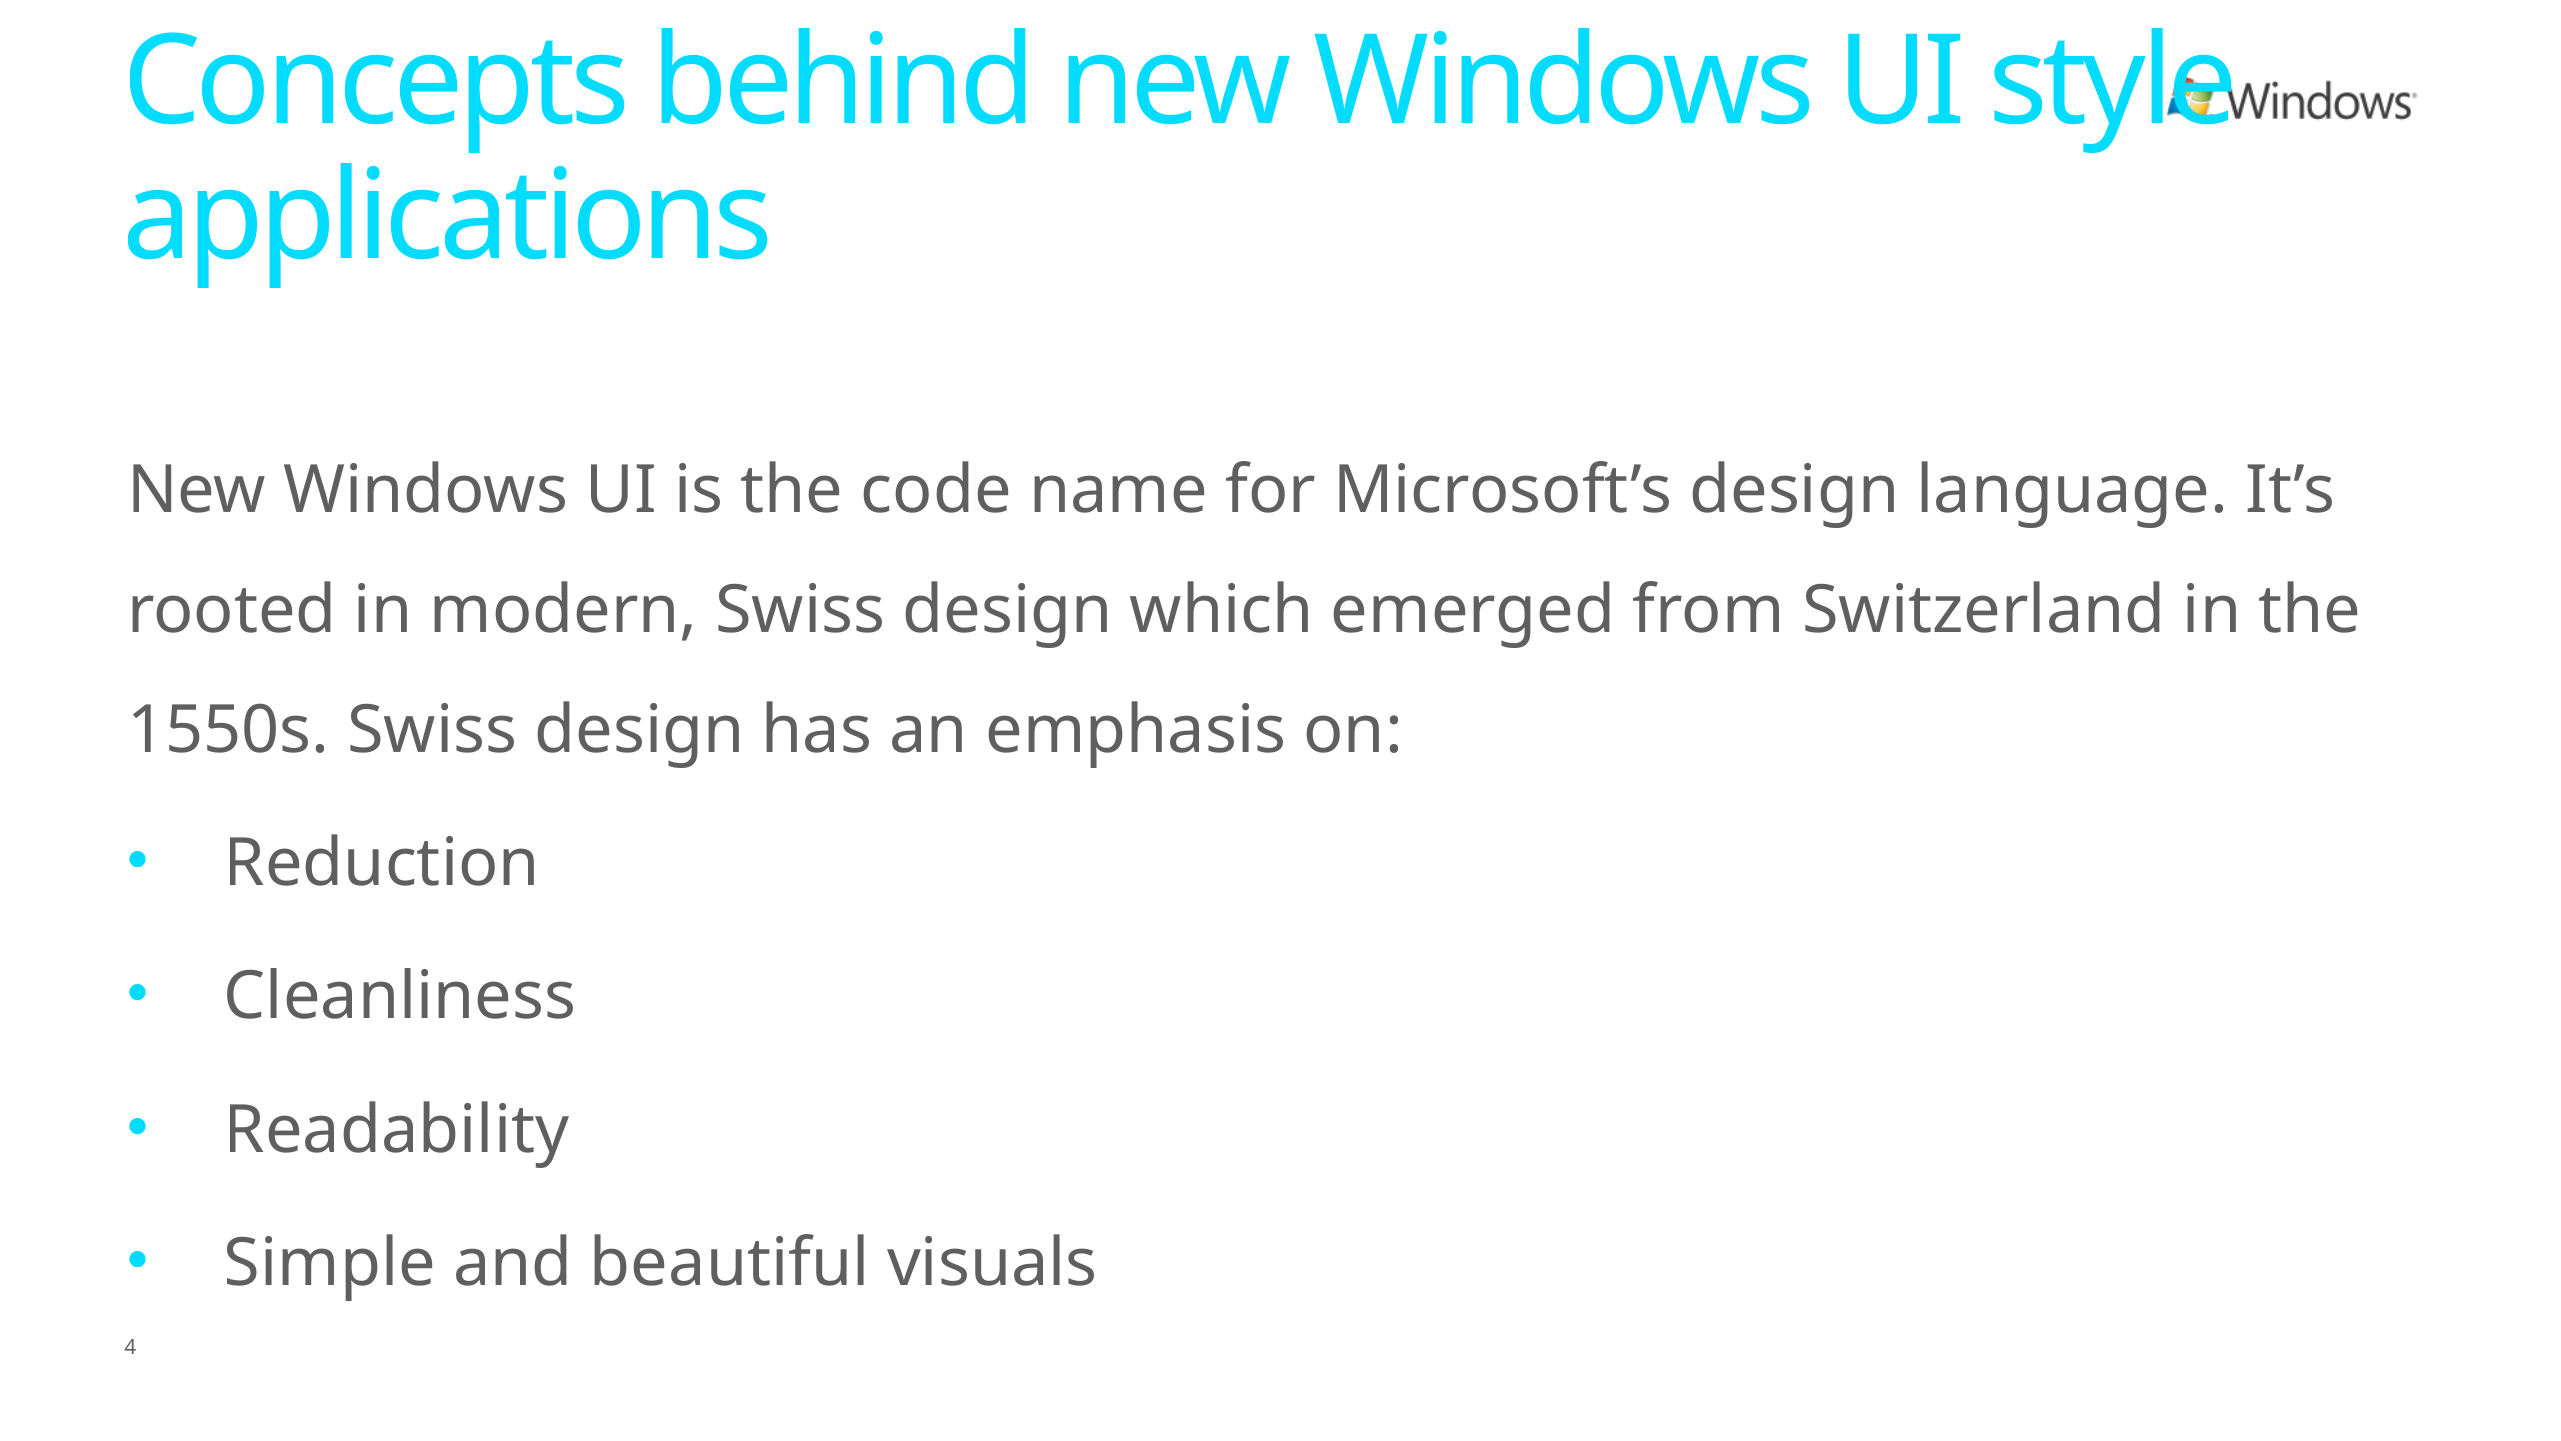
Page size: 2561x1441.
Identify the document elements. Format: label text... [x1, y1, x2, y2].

title Concepts behind new Windows UI style applications [122, 48, 2465, 286]
list New Windows UI is the code name for Microsoft’s design language. It’s rooted in modern, Swiss design which emerged from Switzerland in the 1550s. Swiss design has an emphasis on: Reduction Cleanliness Readability Simple and beautiful visuals [127, 405, 2470, 1319]
